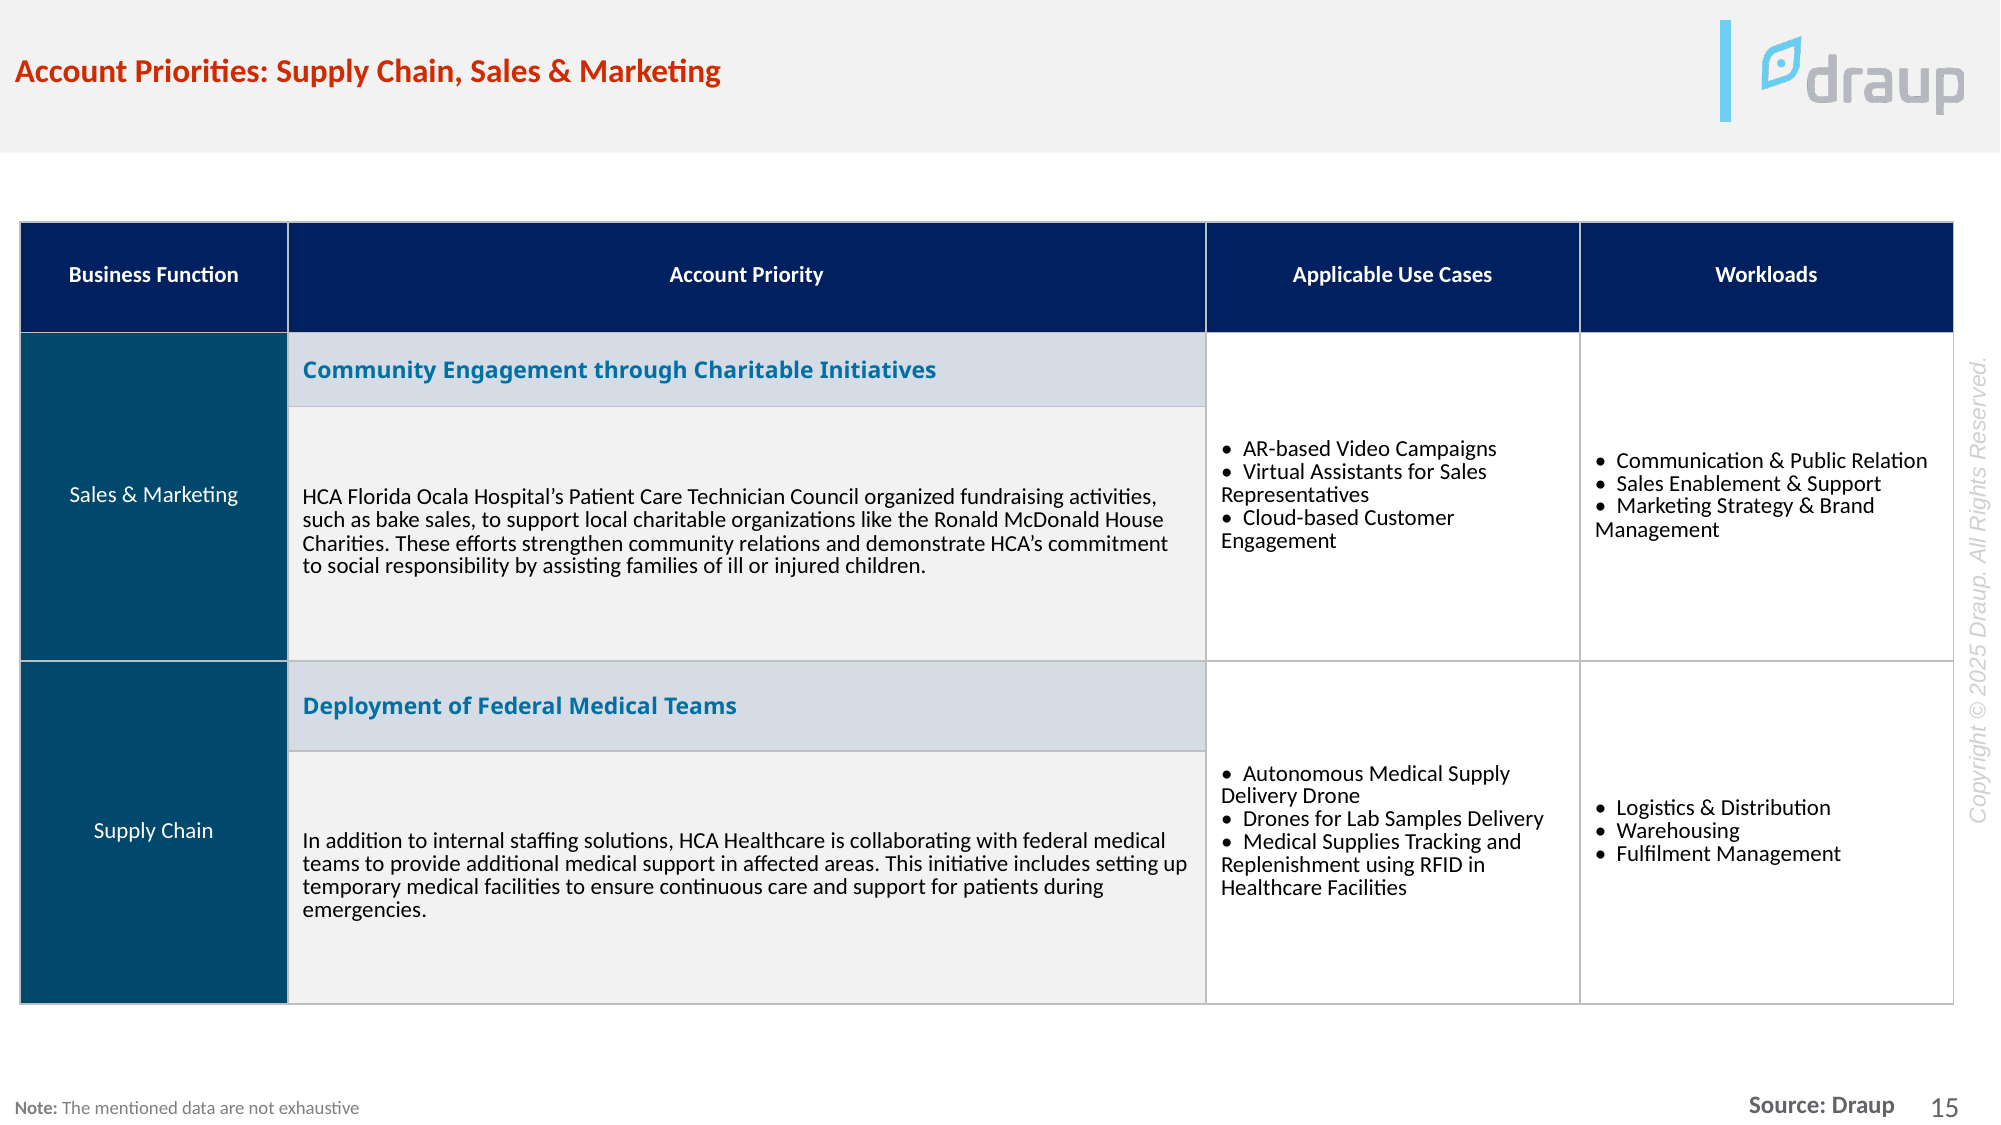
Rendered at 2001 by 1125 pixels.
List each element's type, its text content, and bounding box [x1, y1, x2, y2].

table_cell Deployment of Federal Medical Teams [289, 662, 1205, 750]
table_cell In addition to internal staffing solutions, HCA Healthcare is collaborating with federal medical teams to provide additional medical support in affected areas. This initiative includes setting up temporary medical facilities to ensure continuous care and support for patients during emergencies. [289, 752, 1205, 1003]
table_cell • AR-based Video Campaigns • Virtual Assistants for Sales Representatives • Cloud-based Customer Engagement [1207, 333, 1579, 660]
table_header Applicable Use Cases [1207, 223, 1579, 332]
table_header Account Priority [289, 223, 1205, 332]
table_header Workloads [1581, 223, 1953, 332]
table_cell Sales & Marketing [21, 333, 287, 660]
table_cell • Autonomous Medical Supply Delivery Drone • Drones for Lab Samples Delivery • Medical Supplies Tracking and Replenishment using RFID in Healthcare Facilities [1207, 662, 1579, 1003]
table_cell Community Engagement through Charitable Initiatives [289, 333, 1205, 406]
table_cell Supply Chain [21, 662, 287, 1003]
table_cell • Logistics & Distribution • Warehousing • Fulfilment Management [1581, 662, 1953, 1003]
table_cell • Communication & Public Relation • Sales Enablement & Support • Marketing Strategy & Brand Management [1581, 333, 1953, 660]
text_box Account Priorities: Supply Chain, Sales & Marketing [0, 3, 1701, 144]
table_header Business Function [21, 223, 287, 332]
table_cell HCA Florida Ocala Hospital’s Patient Care Technician Council organized fundraising activities, such as bake sales, to support local charitable organizations like the Ronald McDonald House Charities. These efforts strengthen community relations and demonstrate HCA’s commitment to social responsibility by assisting families of ill or injured children. [289, 407, 1205, 660]
text_box Note: The mentioned data are not exhaustive [0, 1088, 1080, 1125]
